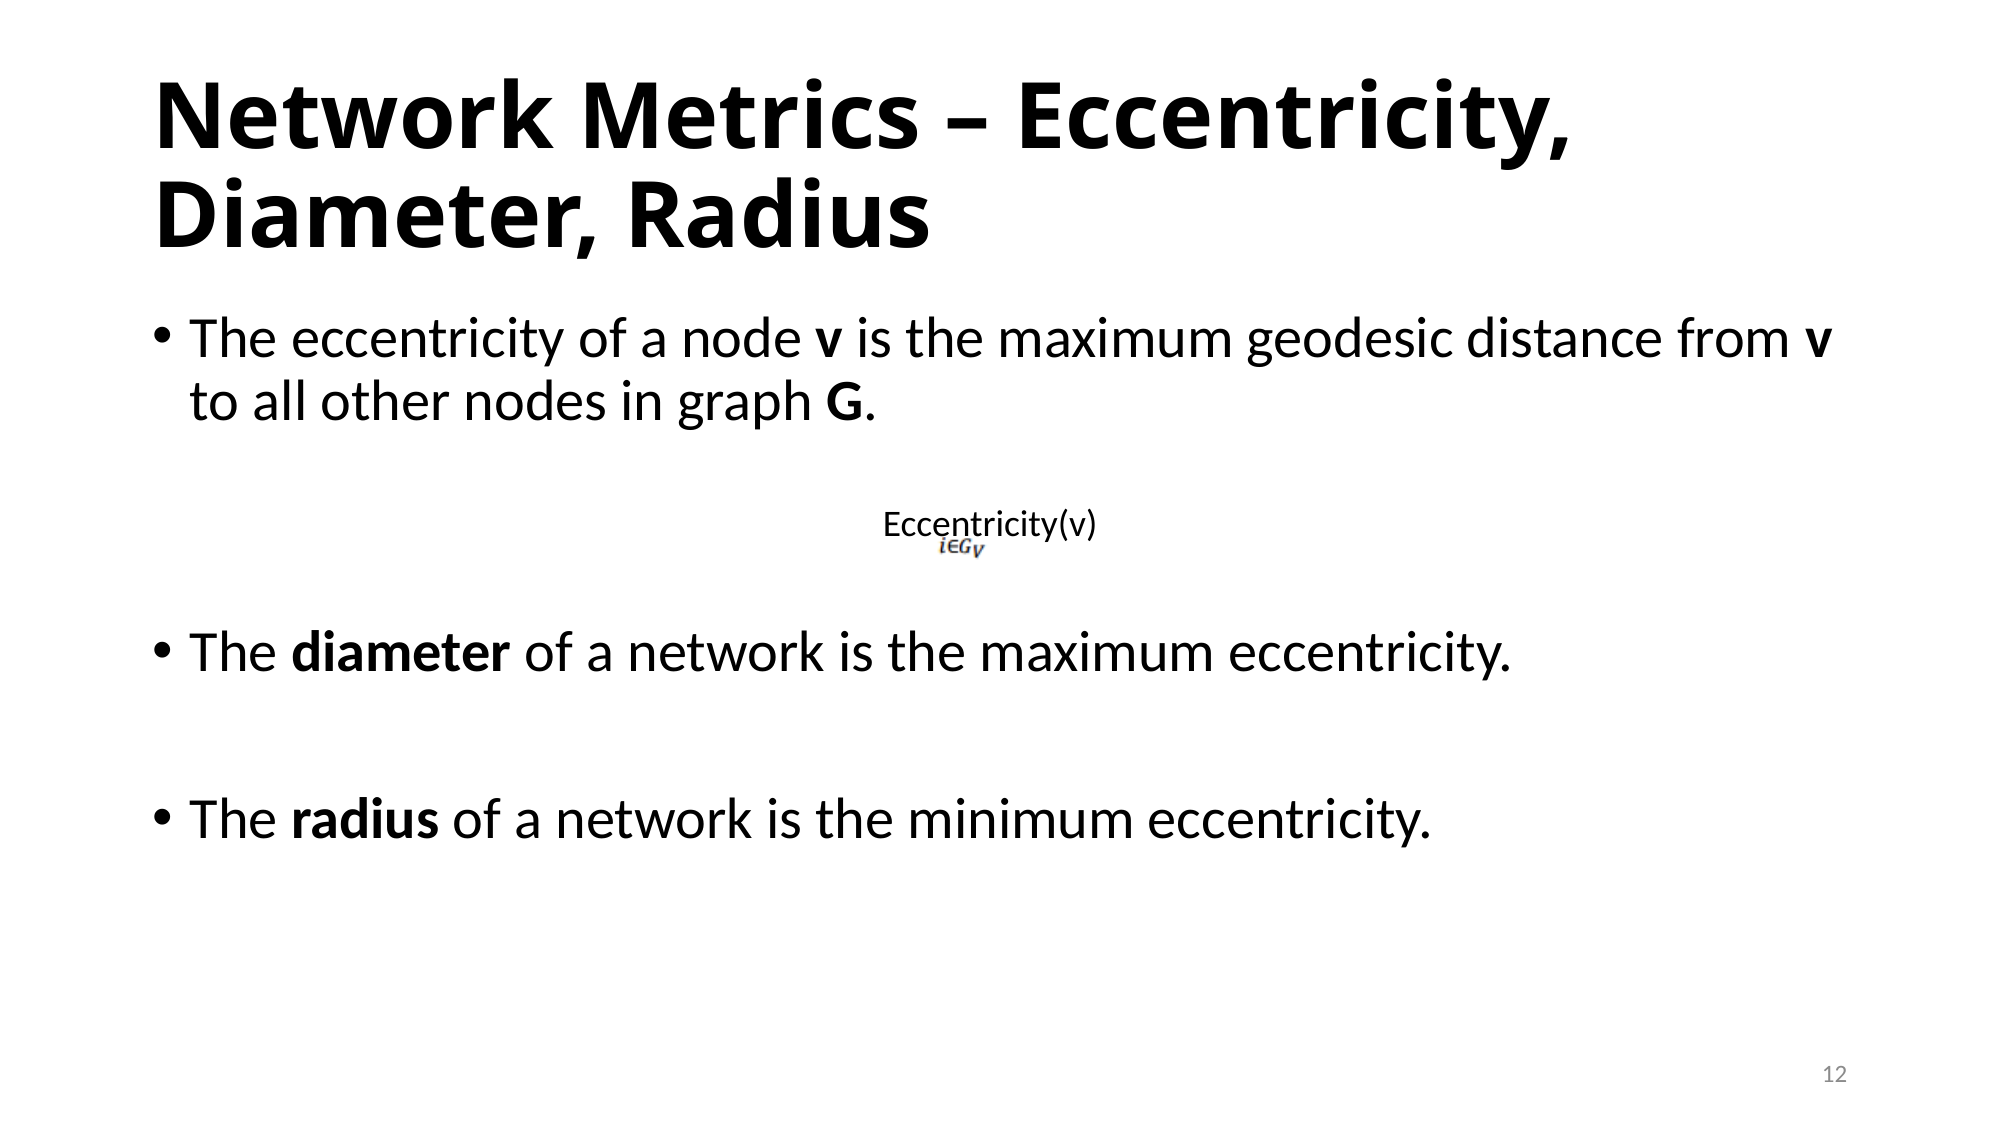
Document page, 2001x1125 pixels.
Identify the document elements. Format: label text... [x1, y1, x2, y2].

list The eccentricity of a node v is the maximum geodesic distance from v to all other nodes in graph G. The diameter of a network is the maximum eccentricity. The radius of a network is the minimum eccentricity. [137, 299, 1863, 1014]
slide_number 12 [1412, 1042, 1863, 1103]
picture [930, 537, 993, 566]
title Network Metrics – Eccentricity, Diameter, Radius [137, 59, 1863, 278]
